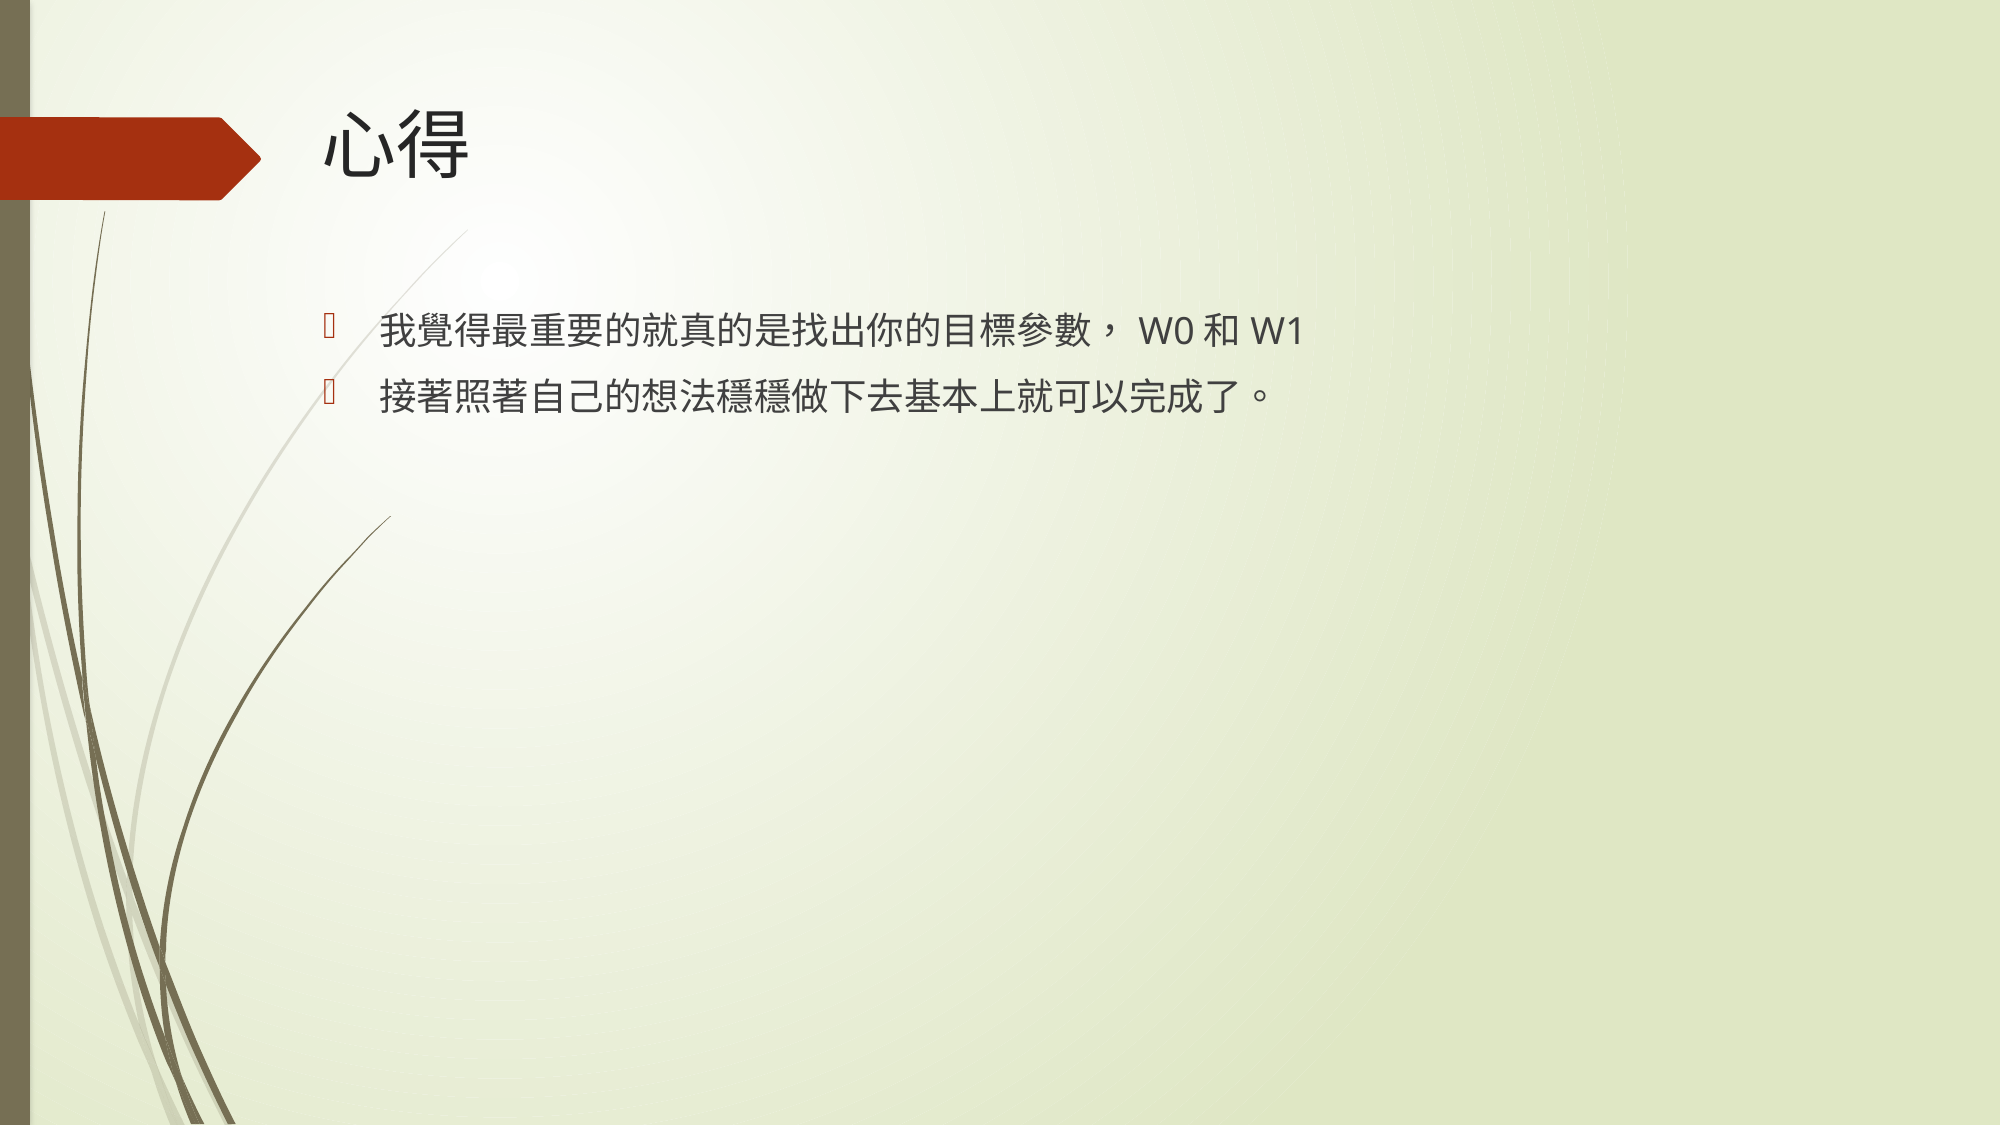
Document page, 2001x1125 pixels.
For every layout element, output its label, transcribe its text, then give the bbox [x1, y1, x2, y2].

title 心得 [306, 89, 1769, 300]
list 我覺得最重要的就真的是找出你的目標參數，W0和W1 接著照著自己的想法穩穩做下去基本上就可以完成了。 [308, 299, 1771, 920]
